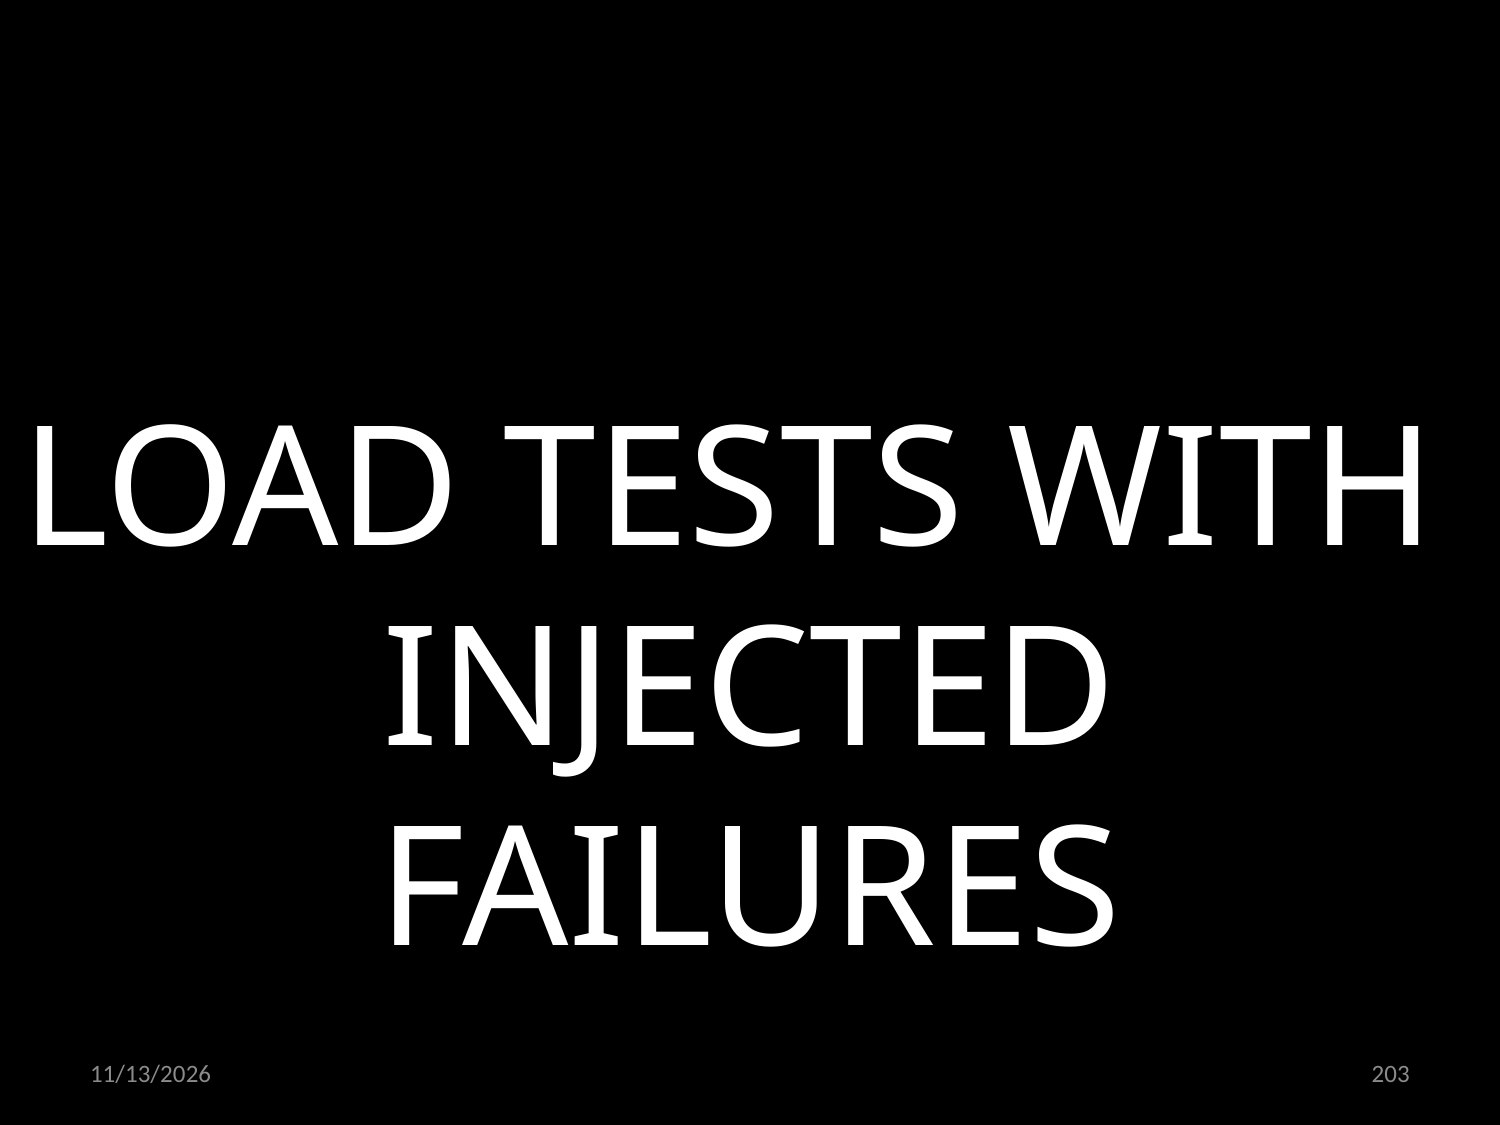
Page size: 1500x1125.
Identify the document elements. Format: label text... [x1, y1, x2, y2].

text_box LOAD TESTS WITH INJECTED FAILURES [0, 371, 1500, 473]
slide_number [75, 1042, 425, 1103]
slide_number 203 [1074, 1042, 1425, 1103]
